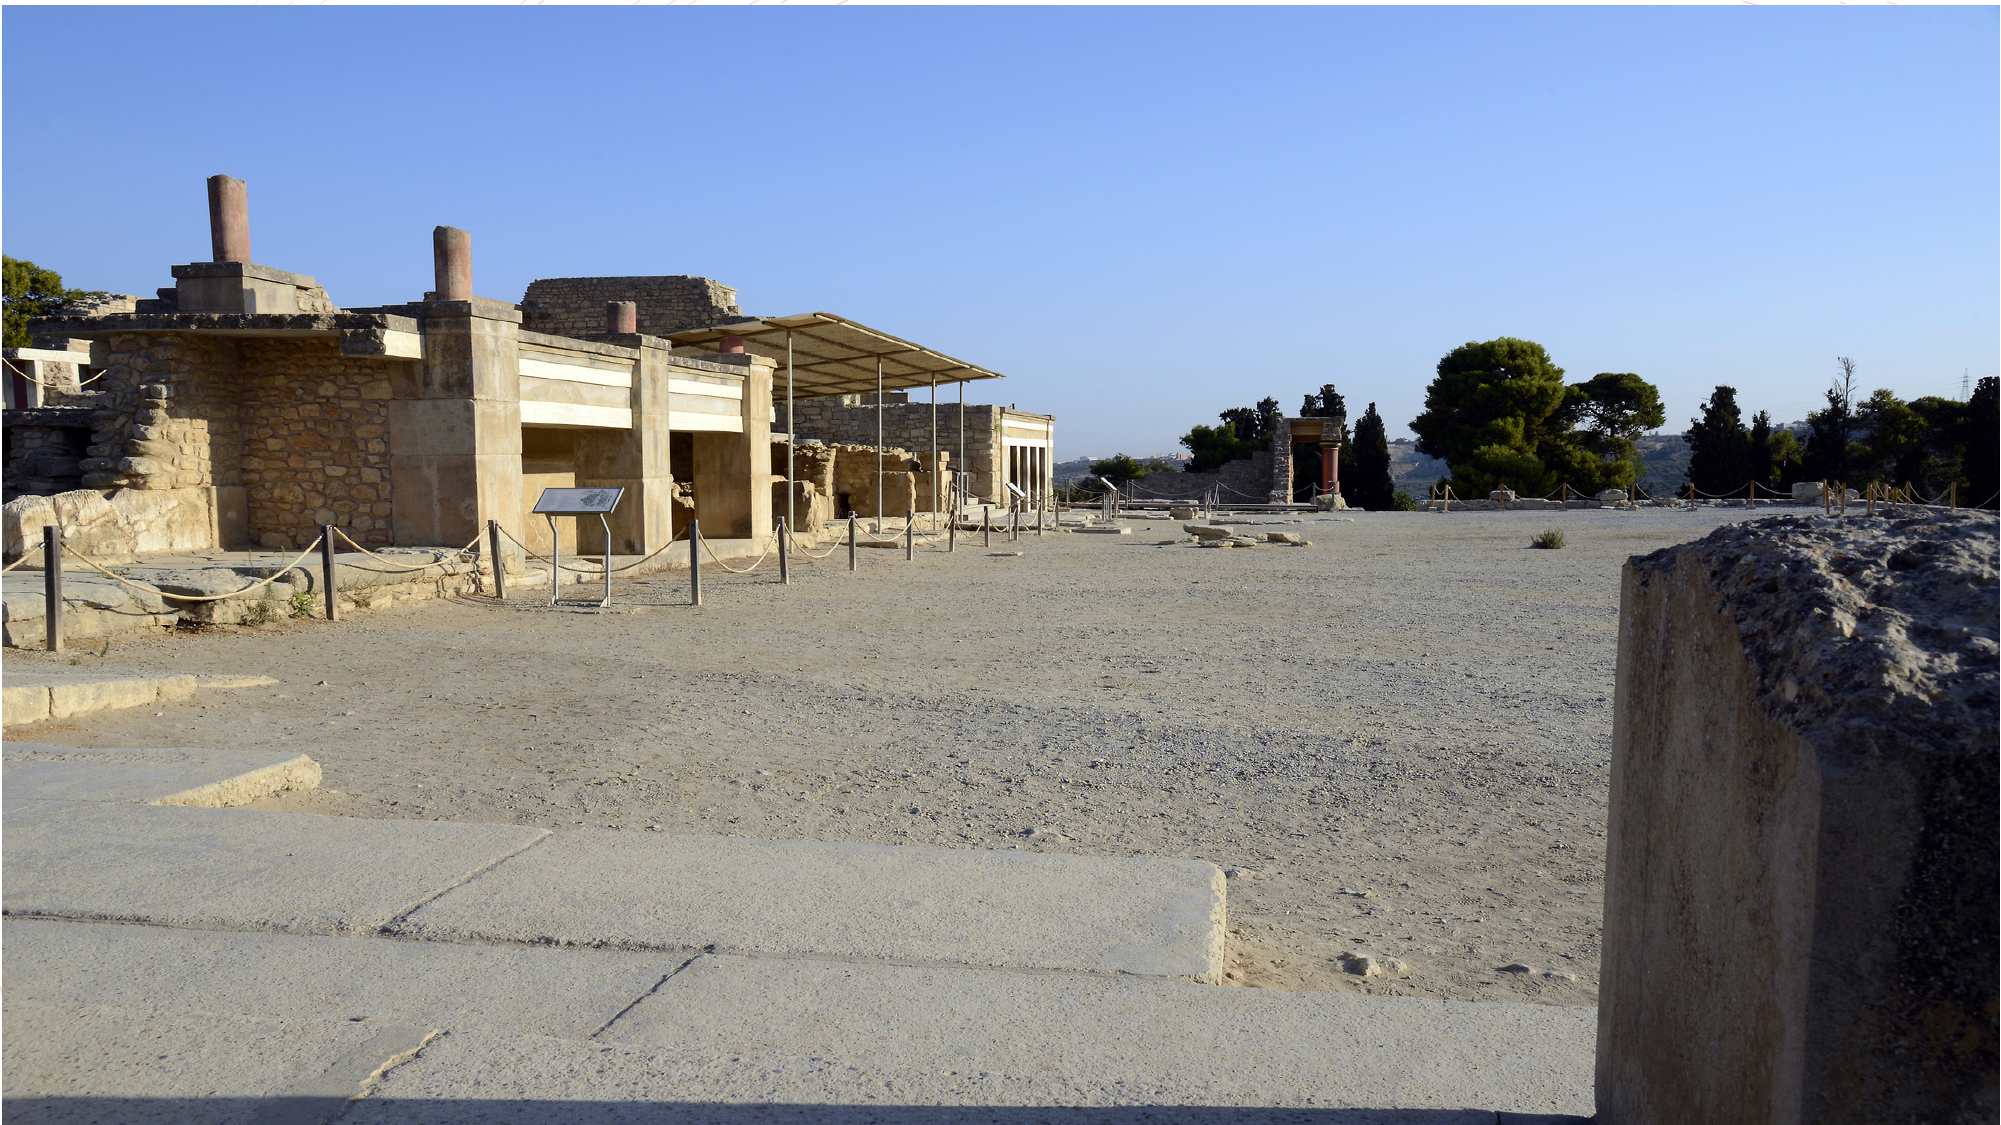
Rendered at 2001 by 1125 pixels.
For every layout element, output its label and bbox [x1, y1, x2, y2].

text_box [0, 0, 1996, 1125]
picture [2, 4, 2000, 1125]
